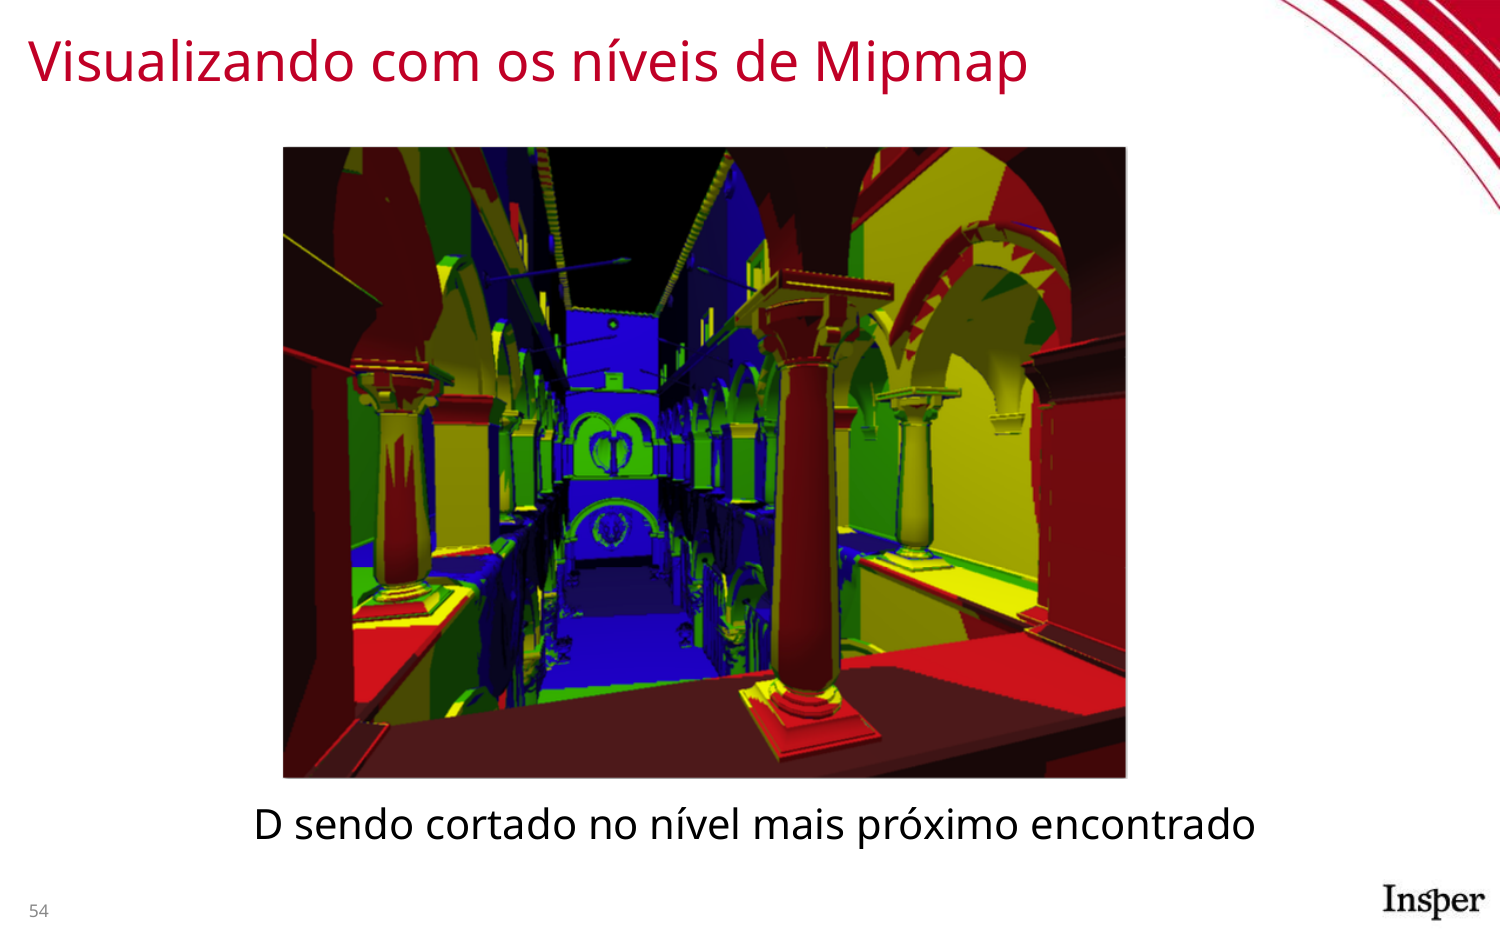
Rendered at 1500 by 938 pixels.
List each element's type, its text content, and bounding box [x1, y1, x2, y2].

title Visualizando com os níveis de Mipmap [13, 18, 1397, 104]
picture [249, 0, 1500, 938]
slide_number 54 [0, 887, 78, 938]
list D sendo cortado no nível mais próximo encontrado [64, 790, 1447, 876]
